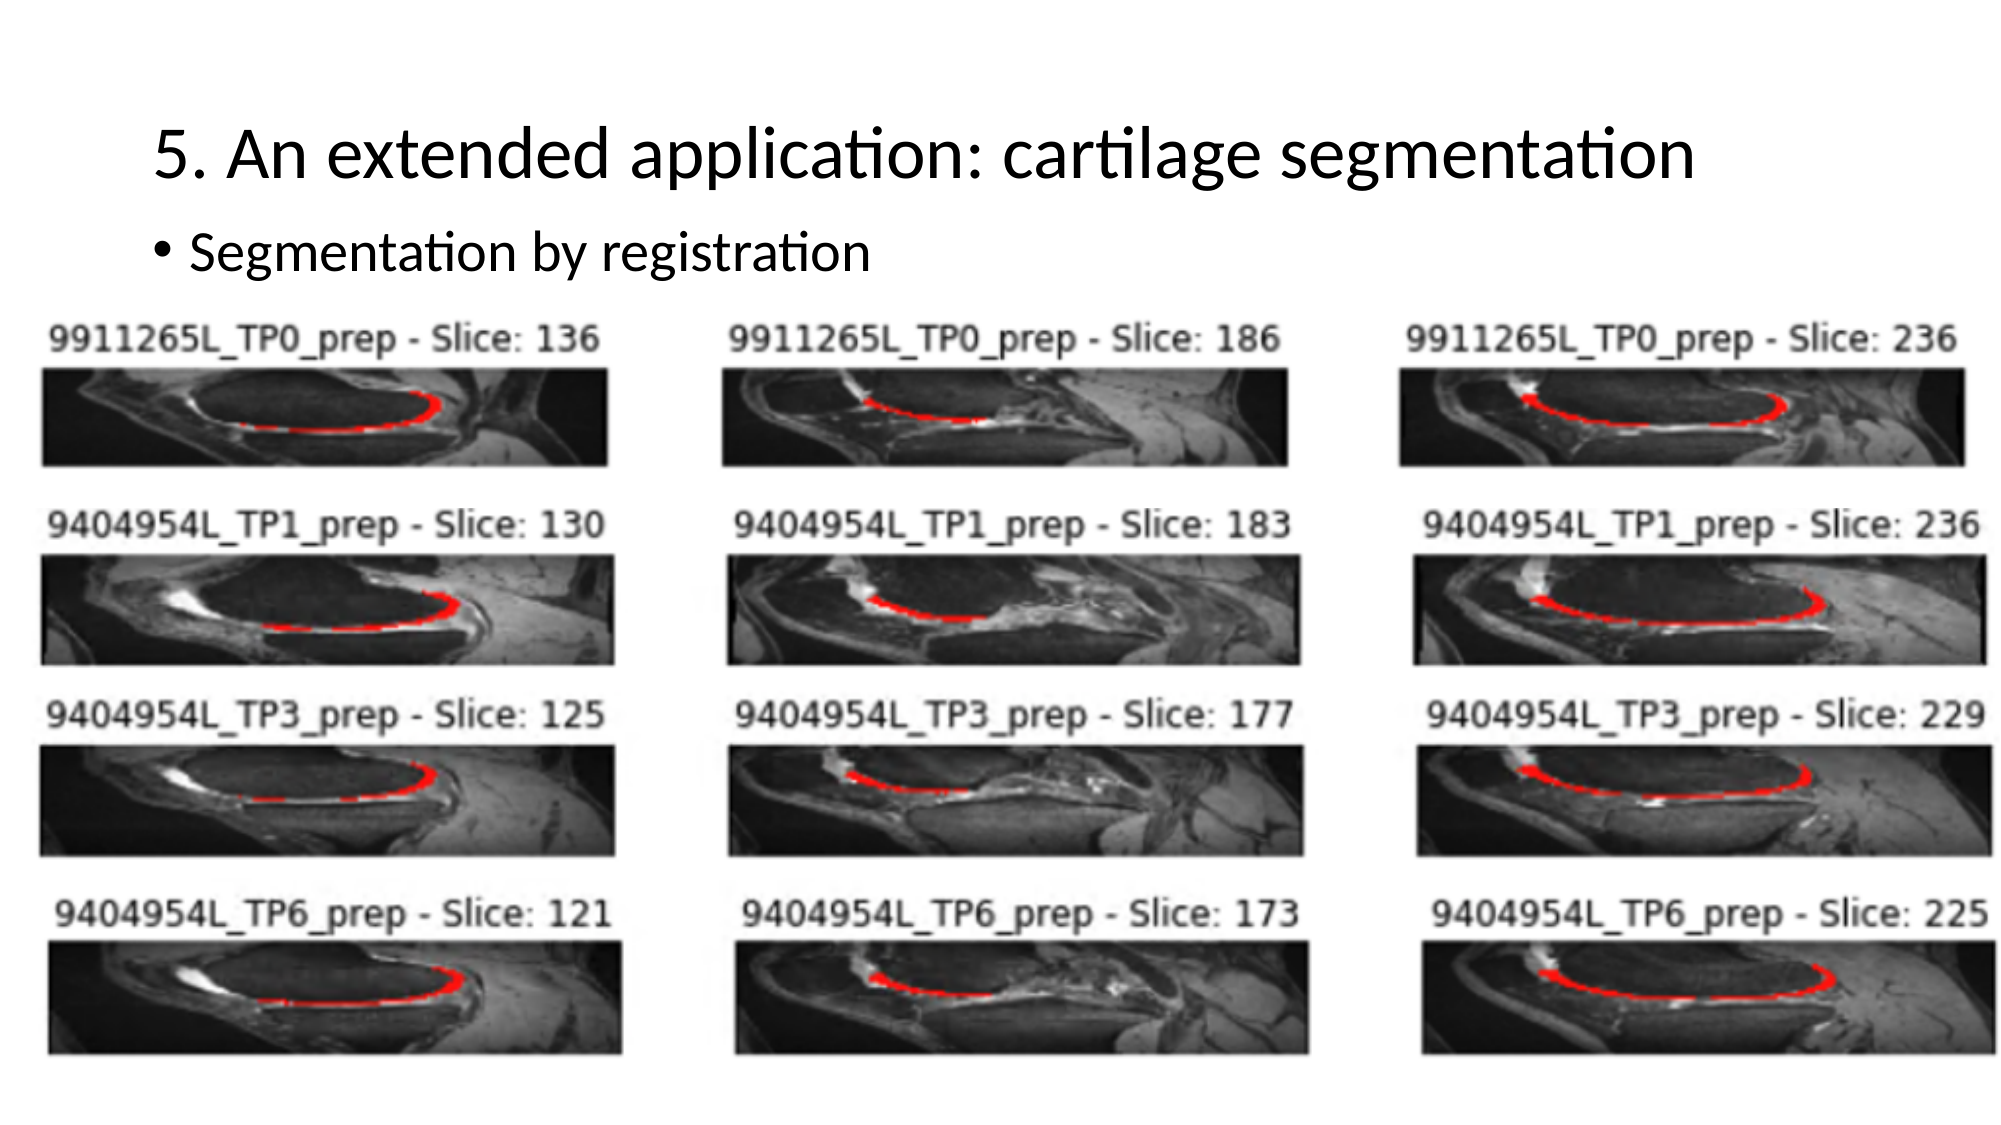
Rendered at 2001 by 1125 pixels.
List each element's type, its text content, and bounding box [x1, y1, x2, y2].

picture [0, 298, 2000, 1092]
title 5. An extended application: cartilage segmentation [137, 45, 1863, 213]
list Segmentation by registration [137, 213, 1863, 298]
